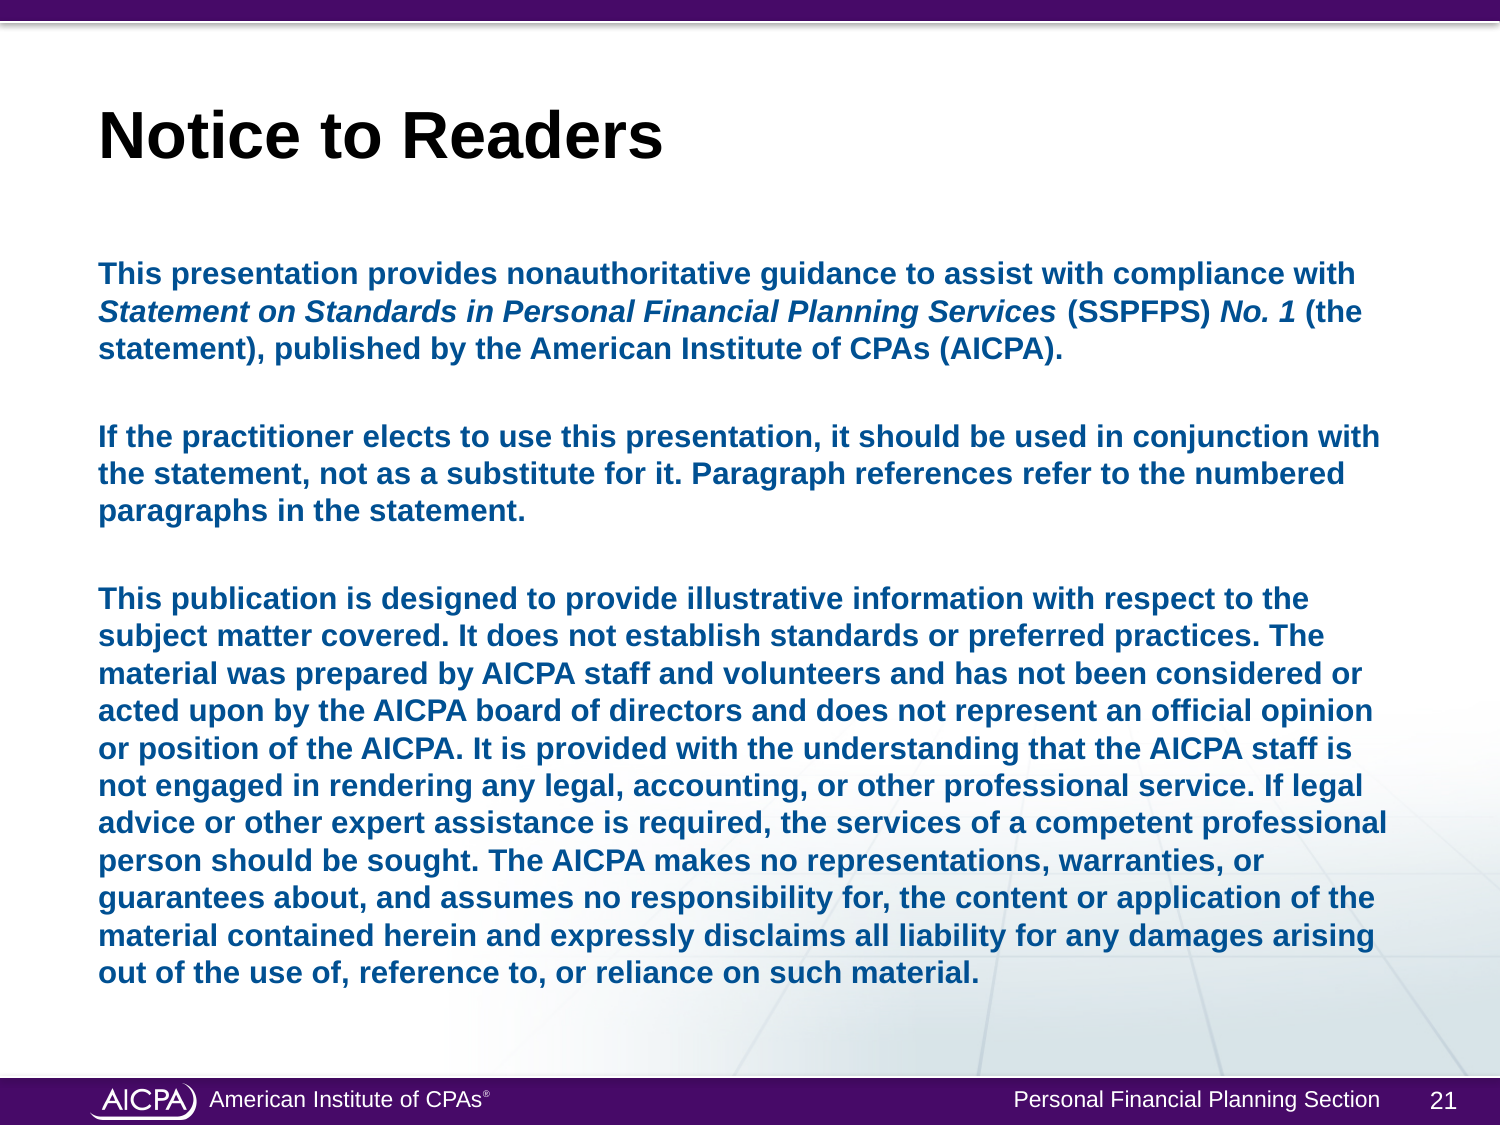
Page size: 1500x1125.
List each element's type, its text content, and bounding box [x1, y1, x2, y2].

slide_number 21 [1395, 1069, 1473, 1125]
picture [90, 1083, 199, 1120]
title Notice to Readers [83, 58, 1425, 206]
list This presentation provides nonauthoritative guidance to assist with compliance with Statement on Standards in Personal Financial Planning Services (SSPFPS) No. 1 (the statement), published by the American Institute of CPAs (AICPA). If the practitioner elects to use this presentation, it should be used in conjunction with the statement, not as a substitute for it. Paragraph references refer to the numbered paragraphs in the statement. This publication is designed to provide illustrative information with respect to the subject matter covered. It does not establish standards or preferred practices. The material was prepared by AICPA staff and volunteers and has not been considered or acted upon by the AICPA board of directors and does not represent an official opinion or position of the AICPA. It is provided with the understanding that the AICPA staff is not engaged in rendering any legal, accounting, or other professional service. If legal advice or other expert assistance is required, the services of a competent professional person should be sought. The AICPA makes no representations, warranties, or guarantees about, and assumes no responsibility for, the content or application of the material contained herein and expressly disclaims all liability for any damages arising out of the use of, reference to, or reliance on such material. [83, 246, 1425, 1029]
